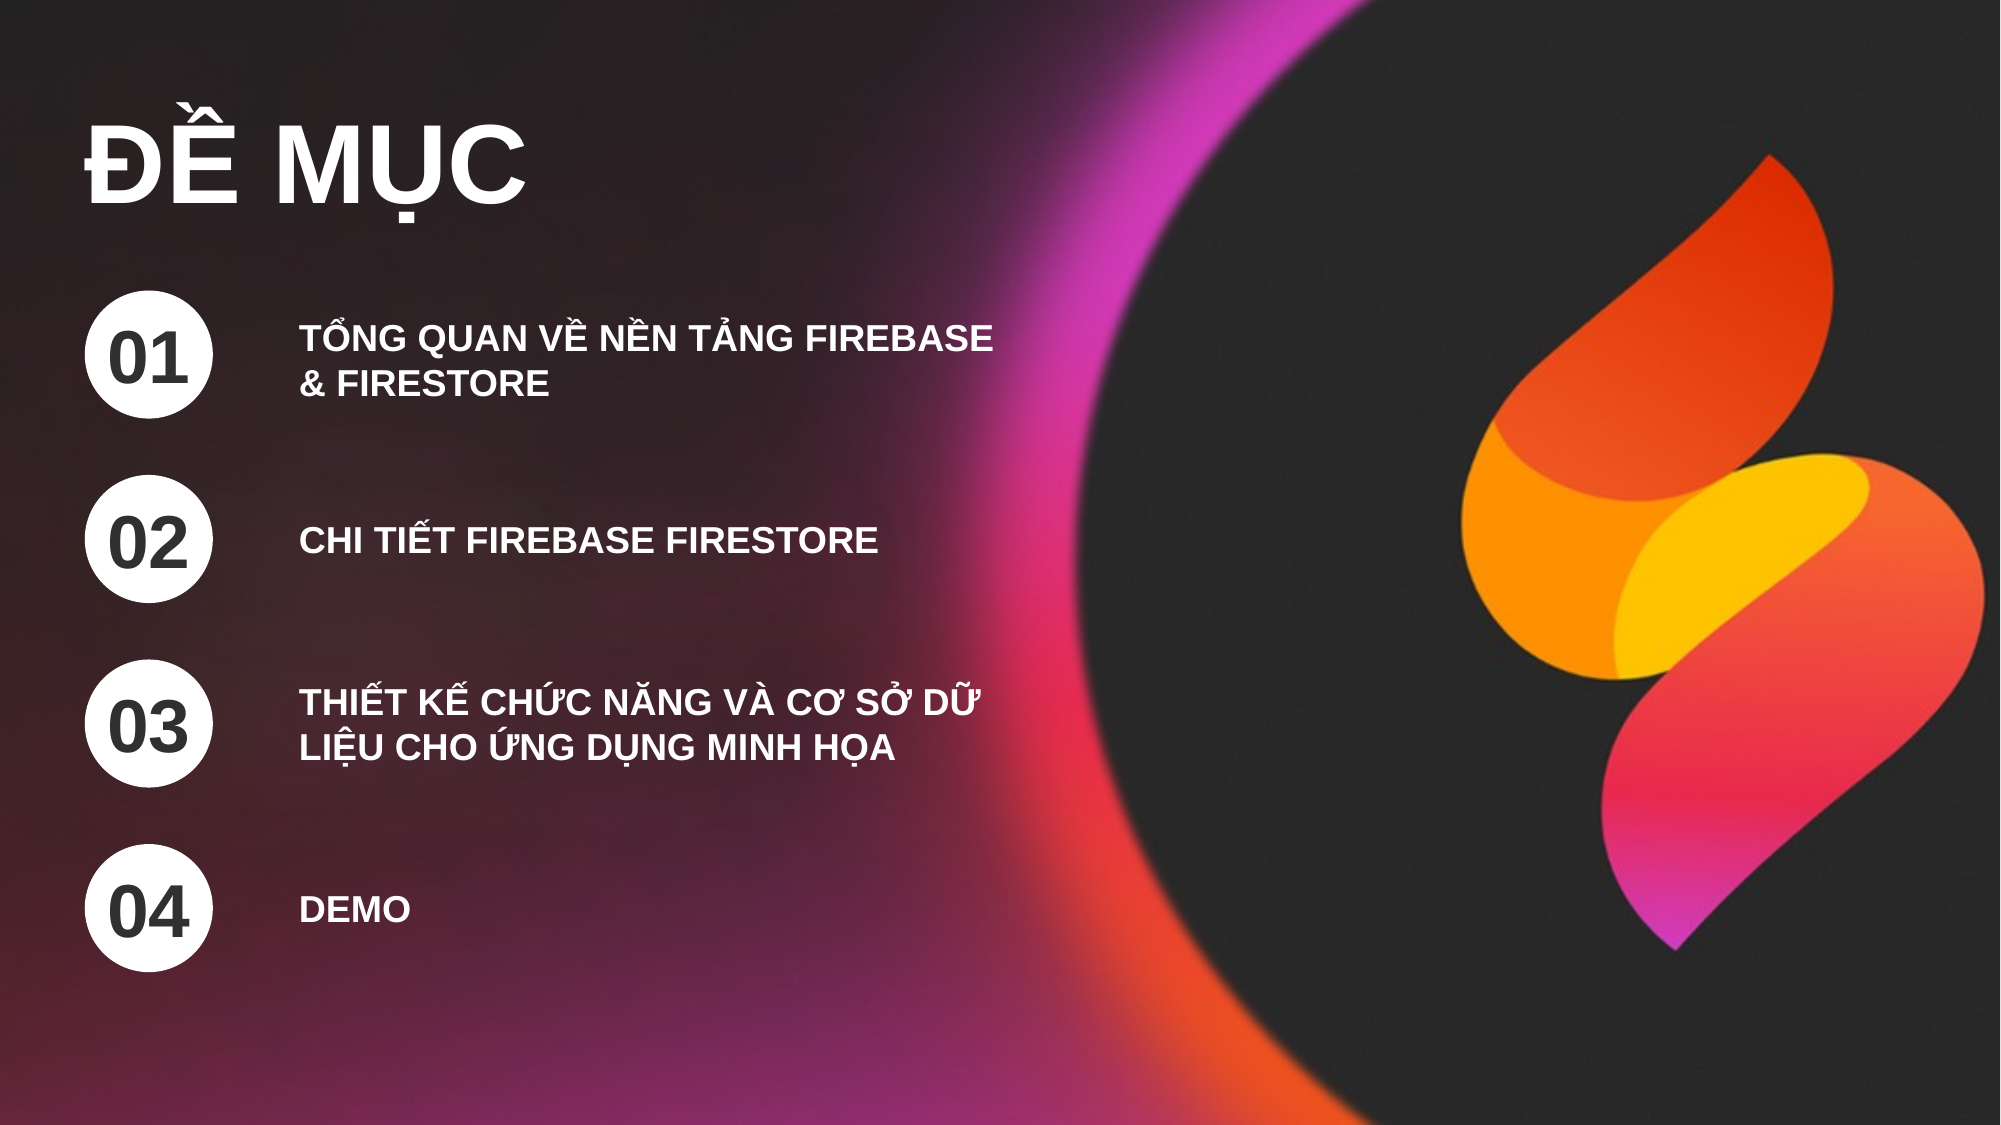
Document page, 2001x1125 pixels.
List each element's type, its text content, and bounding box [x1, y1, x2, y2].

text_box ĐỀ MỤC [70, 83, 1021, 233]
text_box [70, 290, 1021, 419]
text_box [70, 474, 1021, 604]
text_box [70, 844, 1021, 973]
picture [0, 0, 2001, 1125]
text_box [70, 659, 1021, 788]
